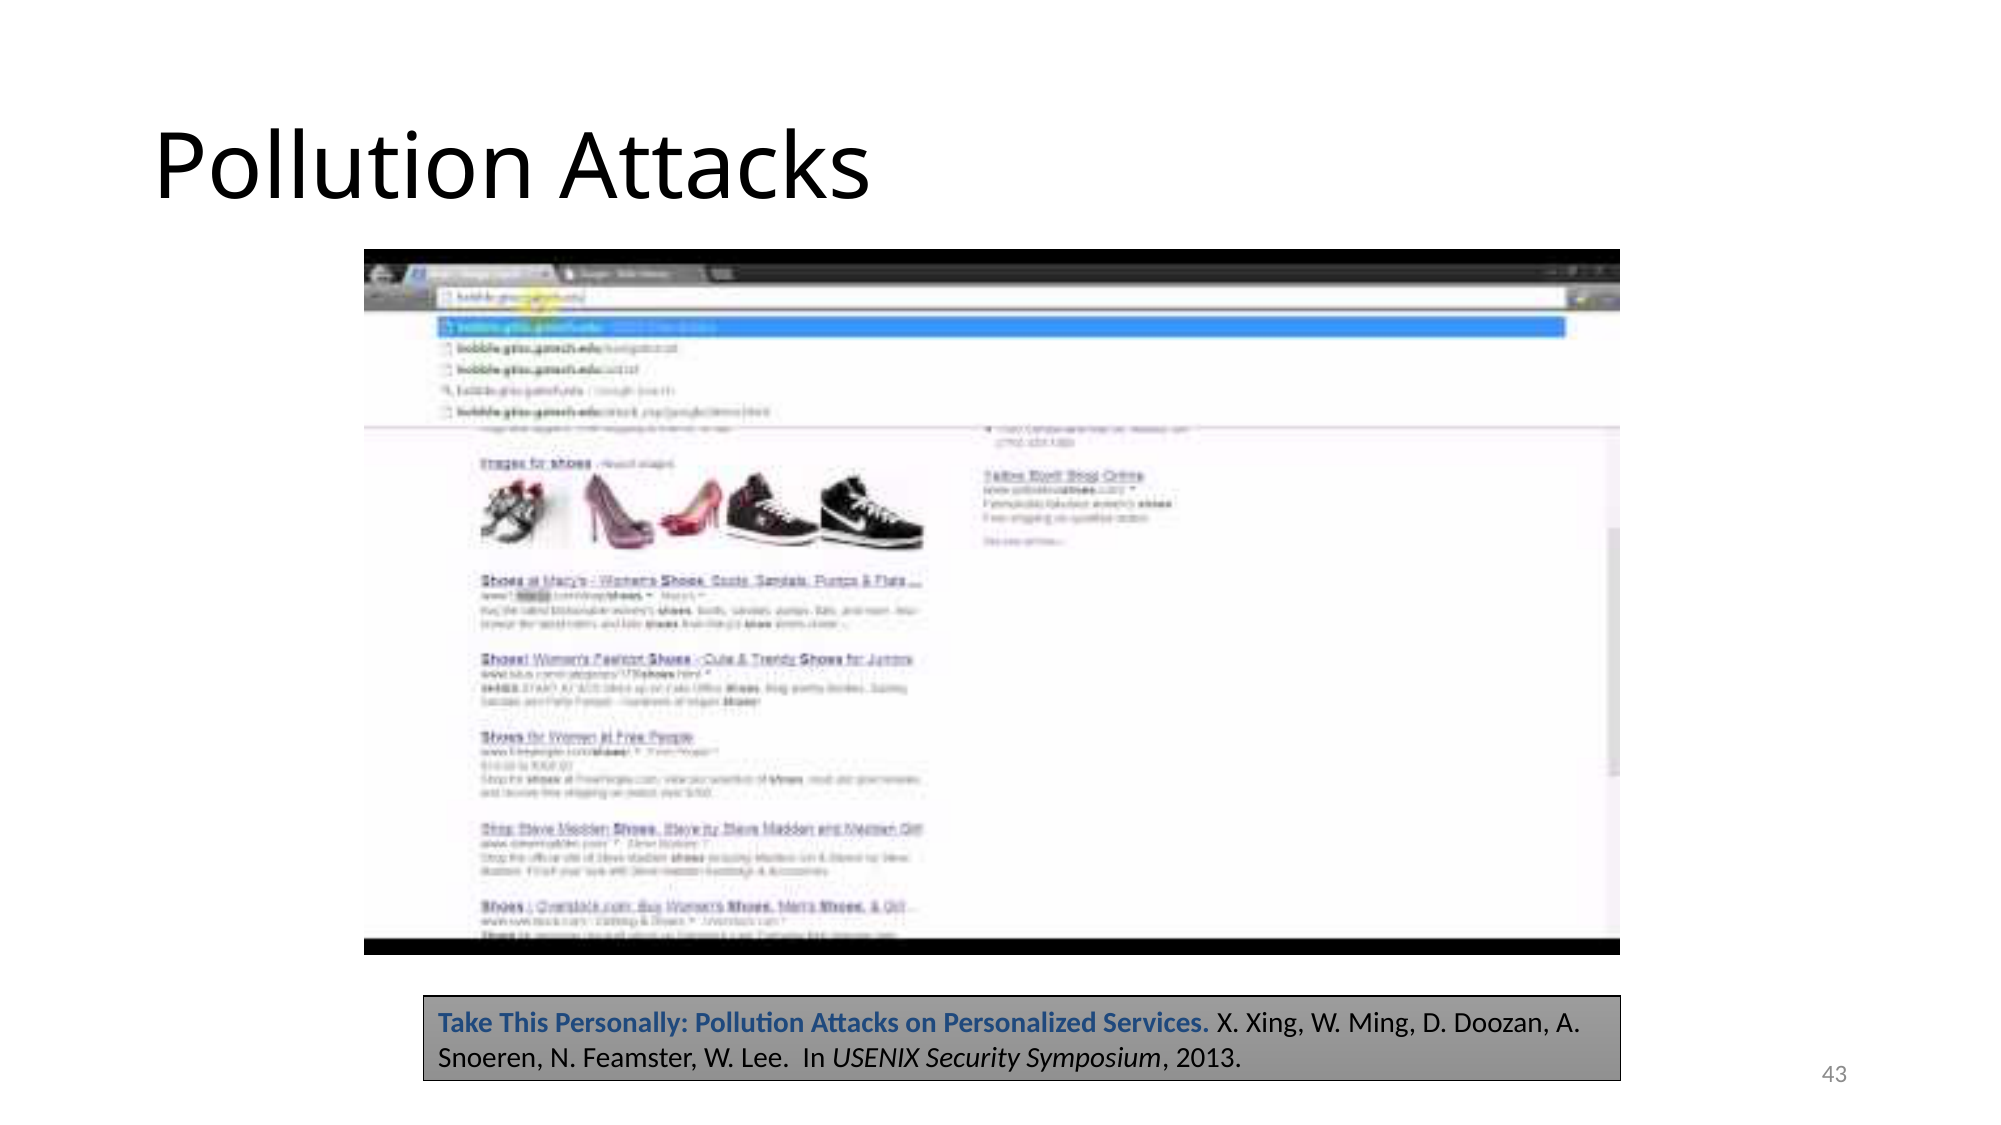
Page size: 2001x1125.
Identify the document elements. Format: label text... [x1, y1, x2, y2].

text_box Take This Personally: Pollution Attacks on Personalized Services. X. Xing, W. Ming, D. Doozan, A. Snoeren, N. Feamster, W. Lee. In USENIX Security Symposium, 2013. [423, 995, 1621, 1081]
slide_number 43 [1412, 1042, 1863, 1103]
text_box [363, 248, 1621, 956]
title Pollution Attacks [137, 59, 1863, 278]
